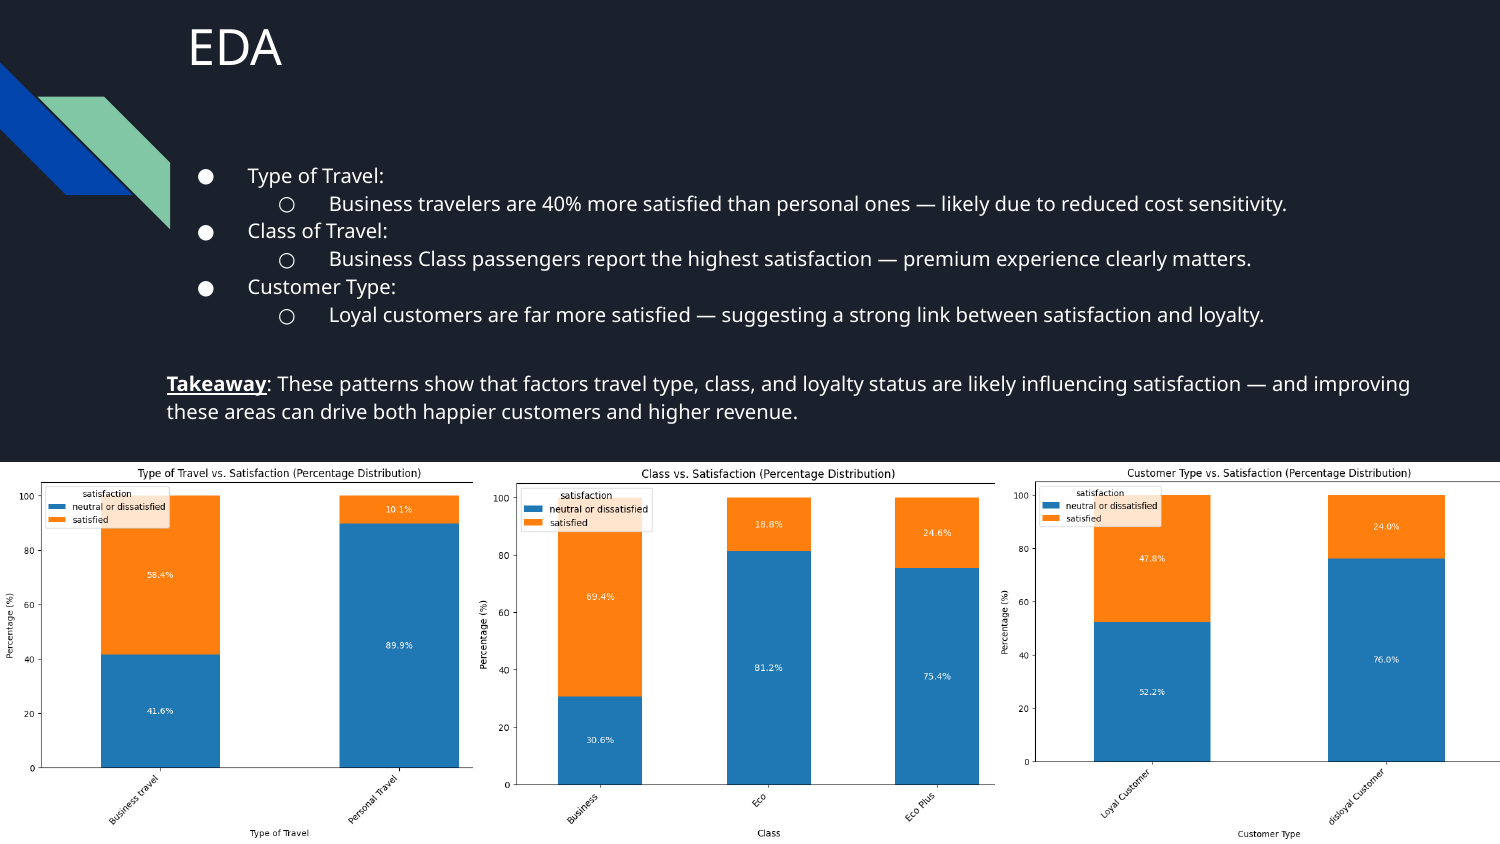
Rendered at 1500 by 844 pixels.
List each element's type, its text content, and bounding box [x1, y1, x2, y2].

picture [0, 462, 1500, 844]
title EDA [172, 0, 1328, 144]
list Type of Travel: Business travelers are 40% more satisfied than personal ones — likely due to reduced cost sensitivity. Class of Travel: Business Class passengers report the highest satisfaction — premium experience clearly matters. Customer Type: Loyal customers are far more satisfied — suggesting a strong link between satisfaction and loyalty. Takeaway: These patterns show that factors travel type, class, and loyalty status are likely influencing satisfaction — and improving these areas can drive both happier customers and higher revenue. [151, 144, 1456, 448]
